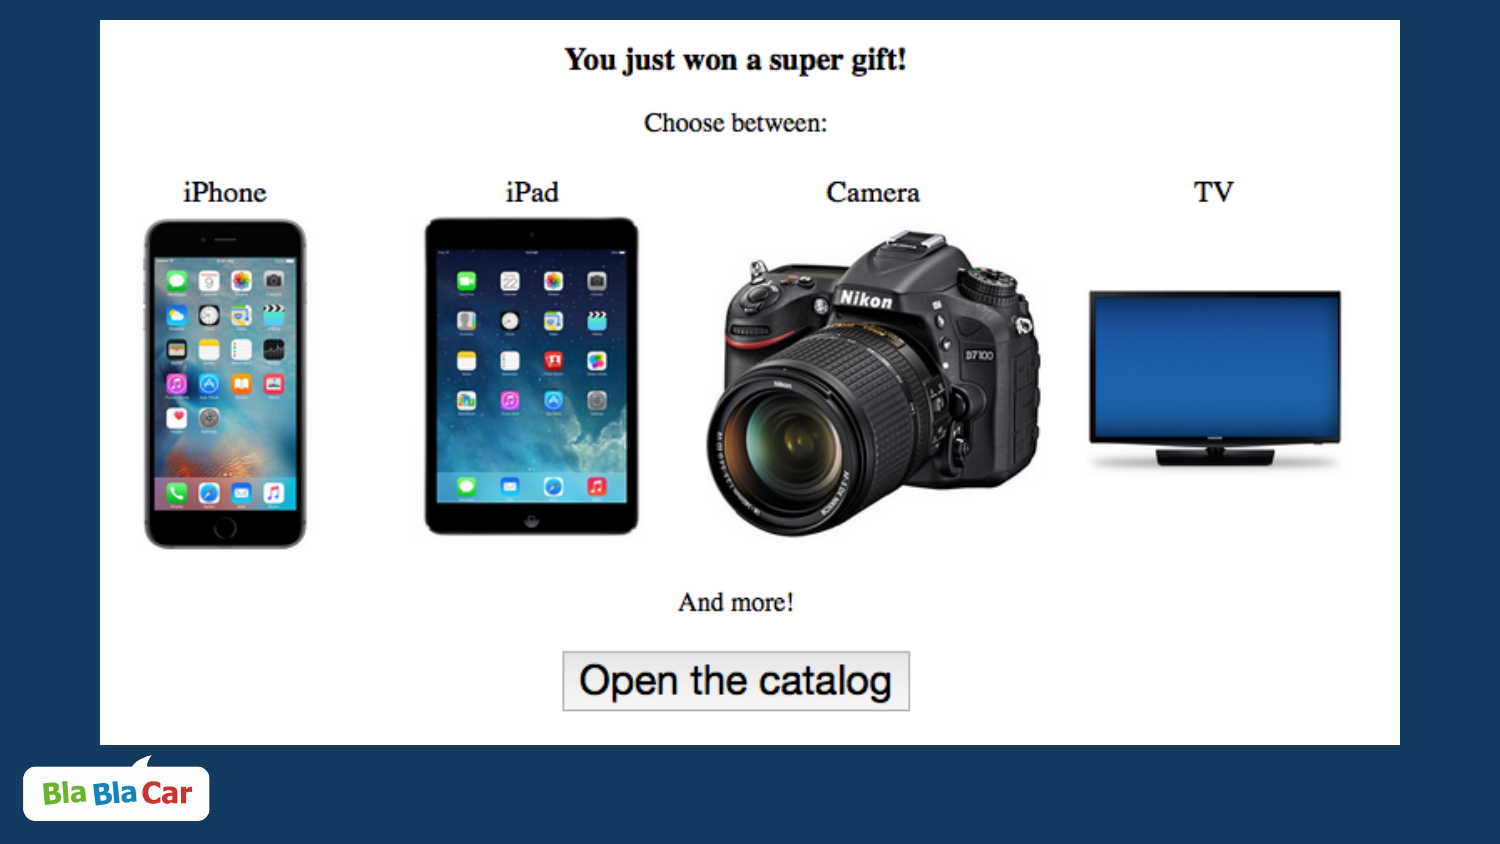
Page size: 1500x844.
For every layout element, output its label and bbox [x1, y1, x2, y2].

picture [23, 753, 210, 821]
picture [100, 19, 1400, 746]
